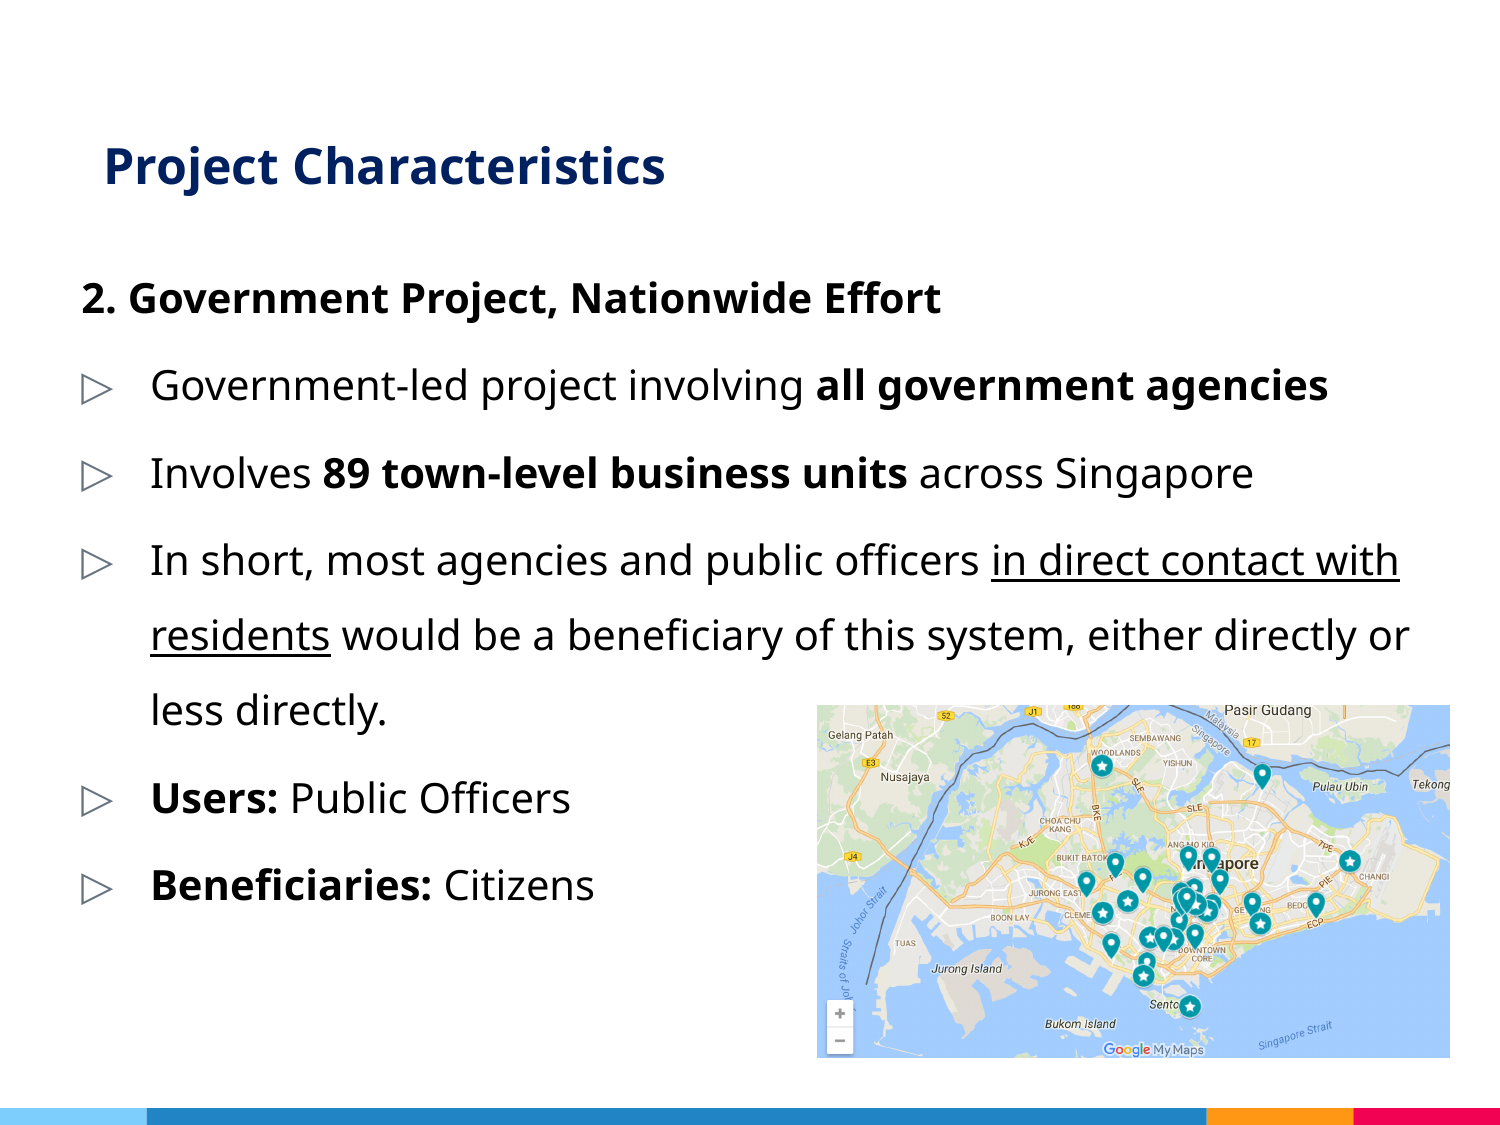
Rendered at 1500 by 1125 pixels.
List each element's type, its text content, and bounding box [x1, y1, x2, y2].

list 2. Government Project, Nationwide Effort Government-led project involving all government agencies Involves 89 town-level business units across Singapore In short, most agencies and public officers in direct contact with residents would be a beneficiary of this system, either directly or less directly. Users: Public Officers Beneficiaries: Citizens [60, 231, 1482, 1079]
title Project Characteristics [88, 21, 1375, 210]
slide_number [1391, 1043, 1482, 1113]
picture [817, 705, 1450, 1058]
